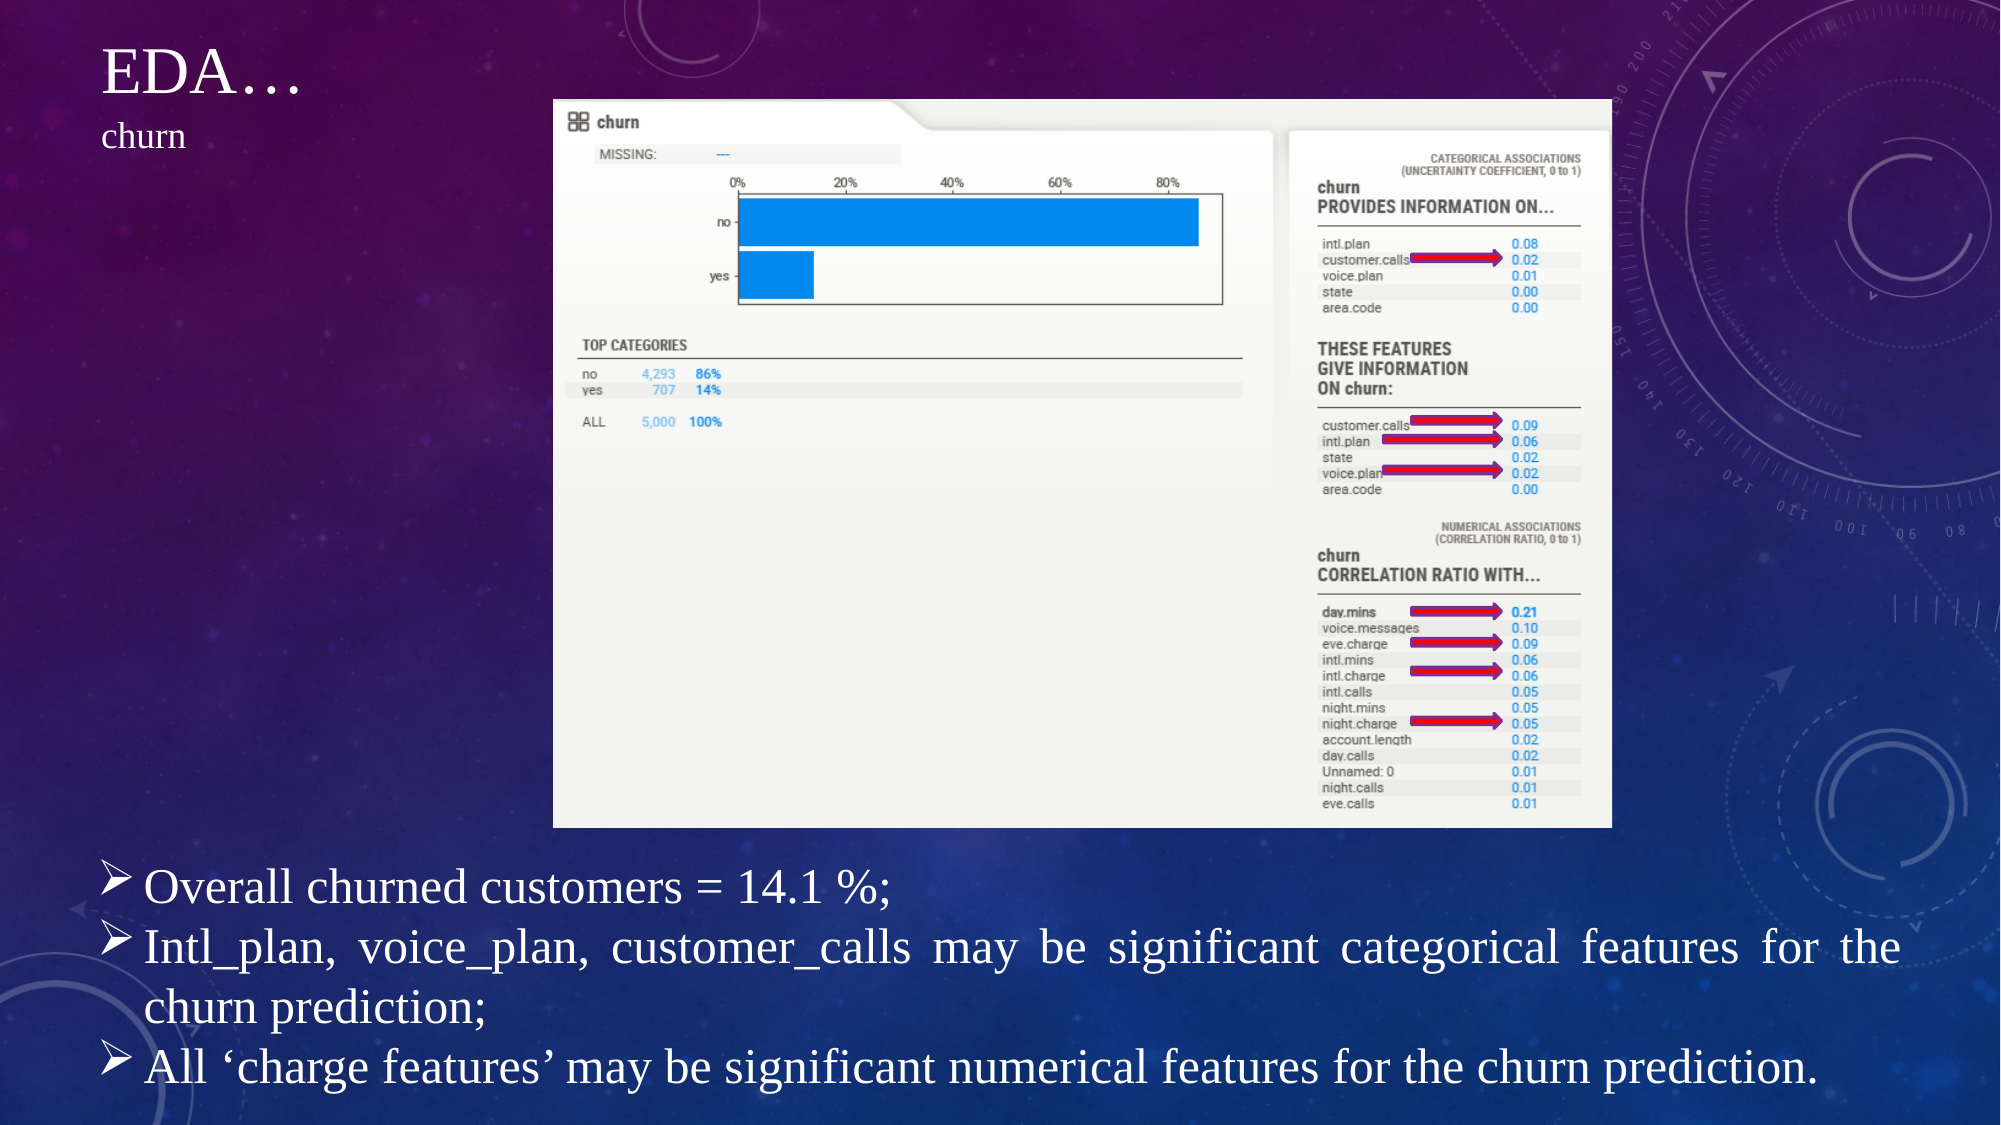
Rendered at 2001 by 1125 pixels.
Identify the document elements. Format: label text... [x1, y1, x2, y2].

text_box Overall churned customers = 14.1 %; Intl_plan, voice_plan, customer_calls may be significant categorical features for the churn prediction; All ‘charge features’ may be significant numerical features for the churn prediction. [82, 846, 1918, 1101]
picture [0, 0, 2001, 1125]
text_box churn [86, 114, 350, 164]
text_box EDA… [86, 19, 1876, 114]
